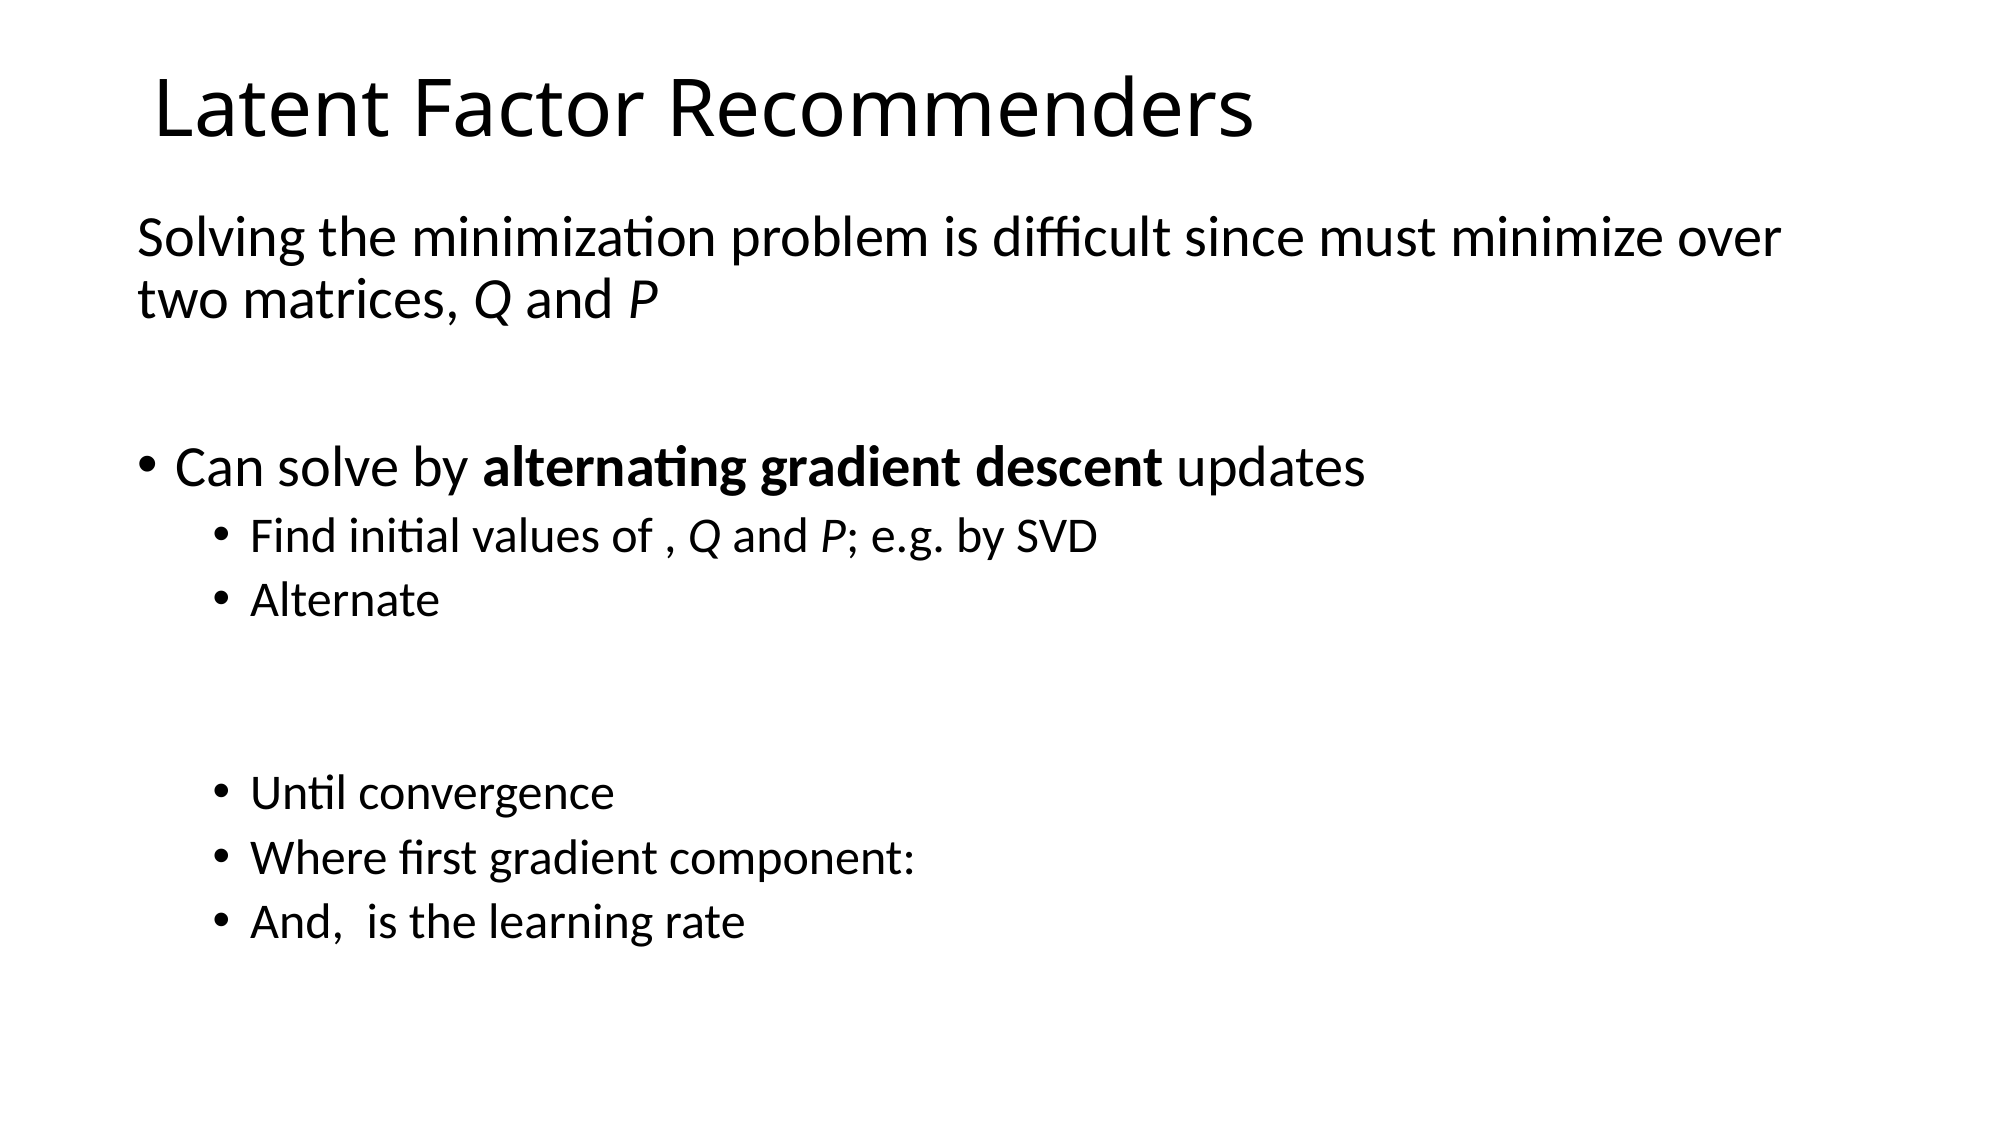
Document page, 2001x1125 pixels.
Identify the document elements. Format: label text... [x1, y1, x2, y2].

title Latent Factor Recommenders [137, 59, 1863, 162]
